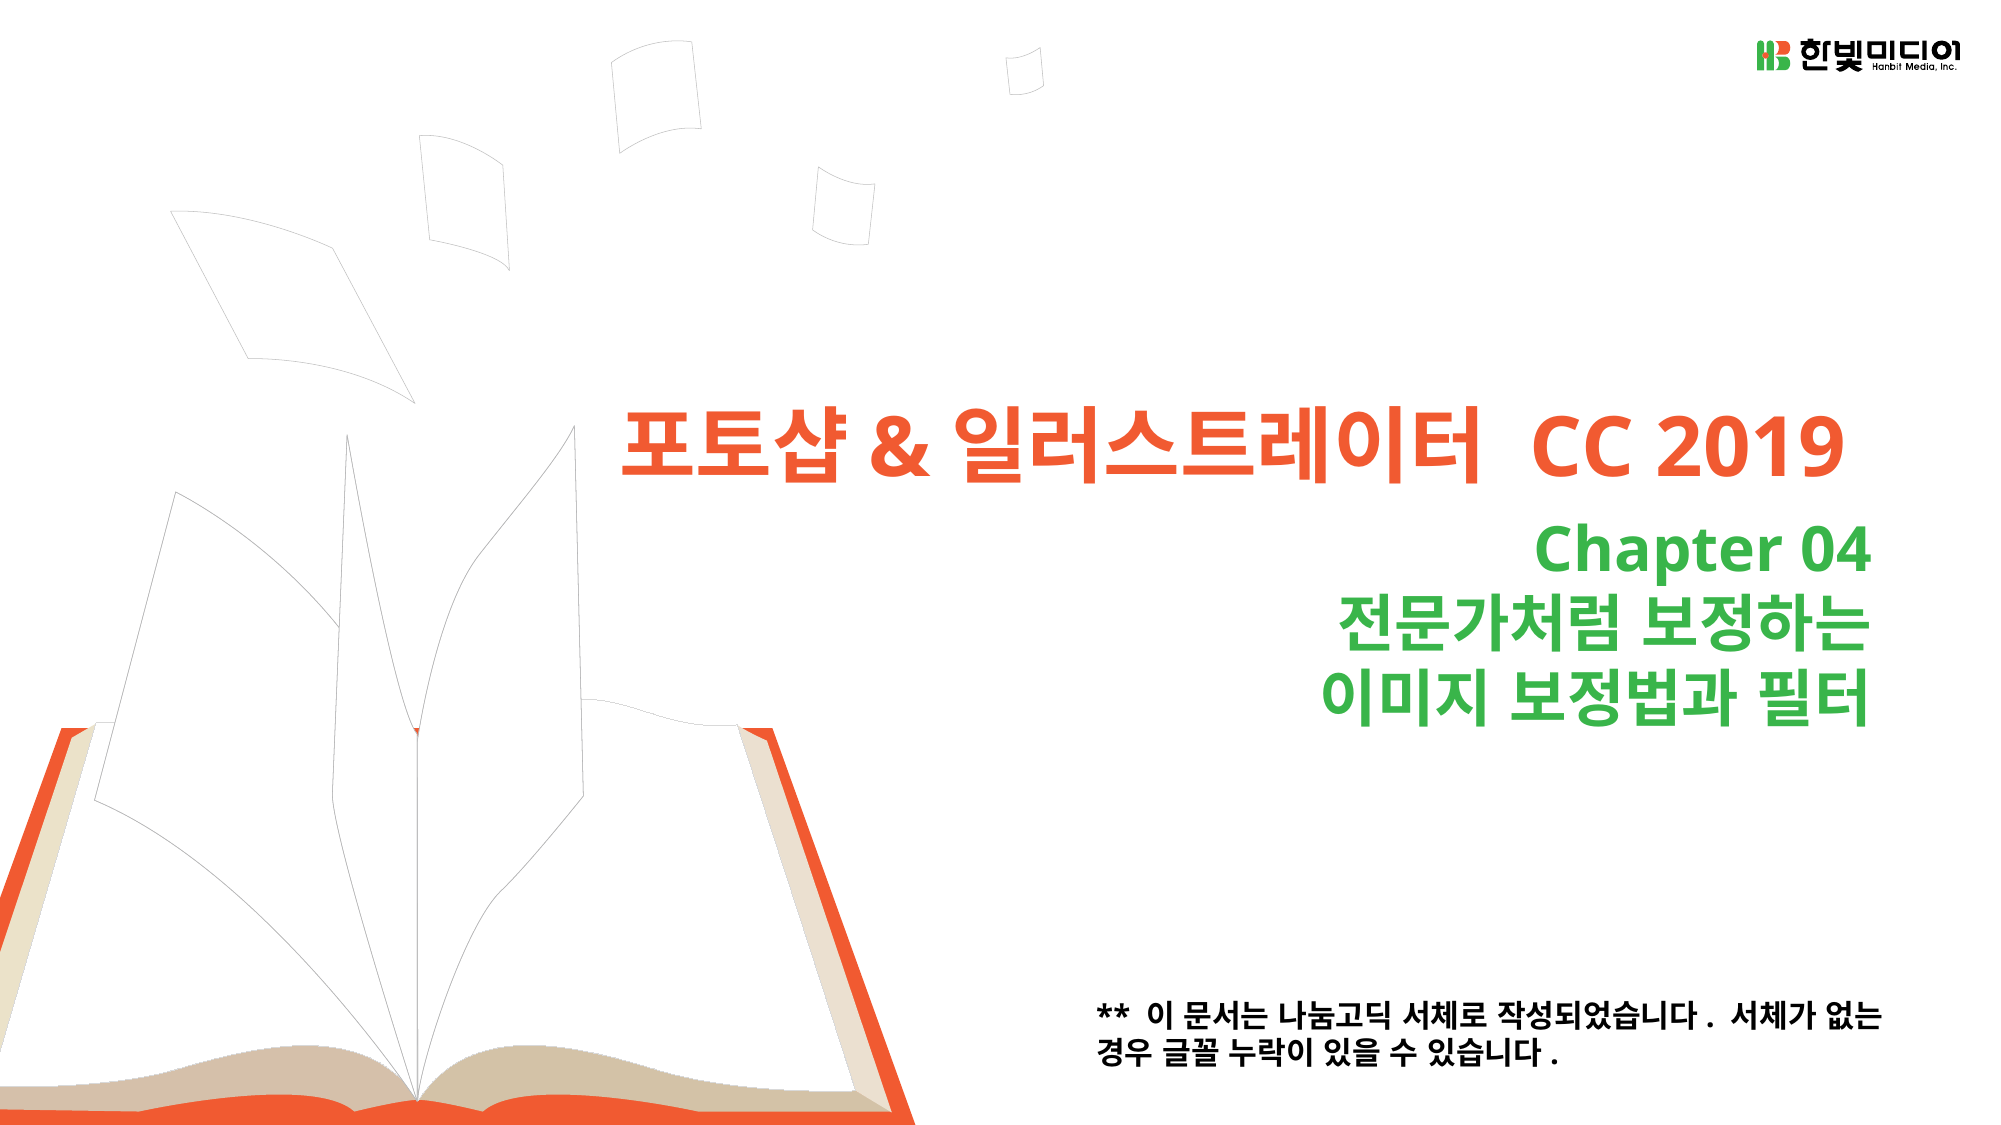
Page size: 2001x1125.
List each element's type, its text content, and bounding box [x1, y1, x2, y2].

subtitle 포토샵&일러스트레이터 CC 2019 [604, 304, 1936, 502]
title Chapter 04 전문가처럼 보정하는 이미지 보정법과 필터 [1033, 502, 1888, 744]
text_box ** 이 문서는 나눔고딕 서체로 작성되었습니다. 서체가 없는 경우 글꼴 누락이 있을 수 있습니다. [1081, 988, 1935, 1079]
